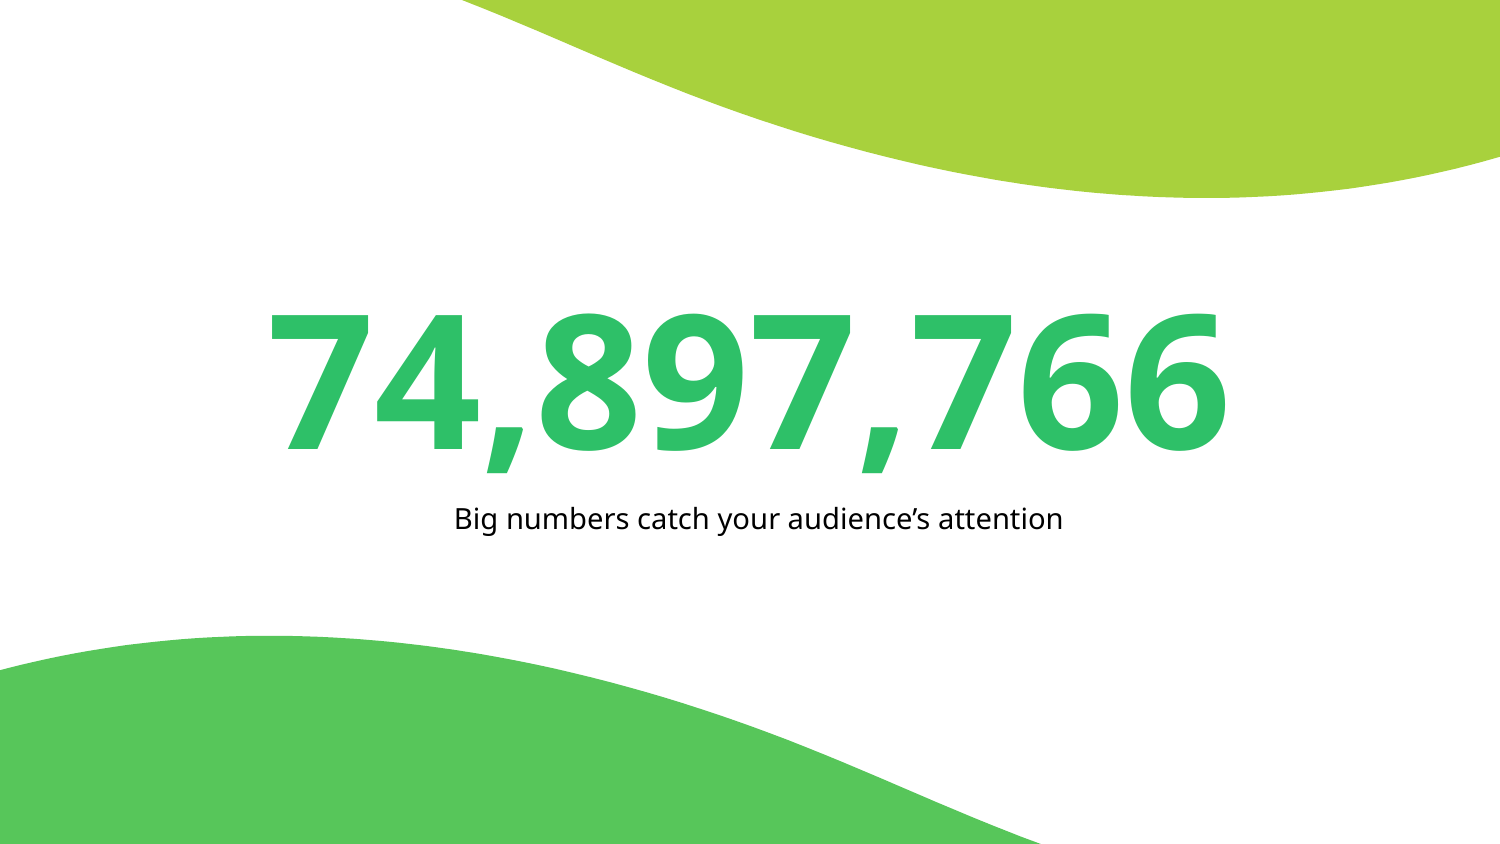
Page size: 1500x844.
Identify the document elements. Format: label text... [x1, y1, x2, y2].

title 74,897,766 [118, 273, 1382, 476]
title Big numbers catch your audience’s attention [392, 475, 1126, 560]
